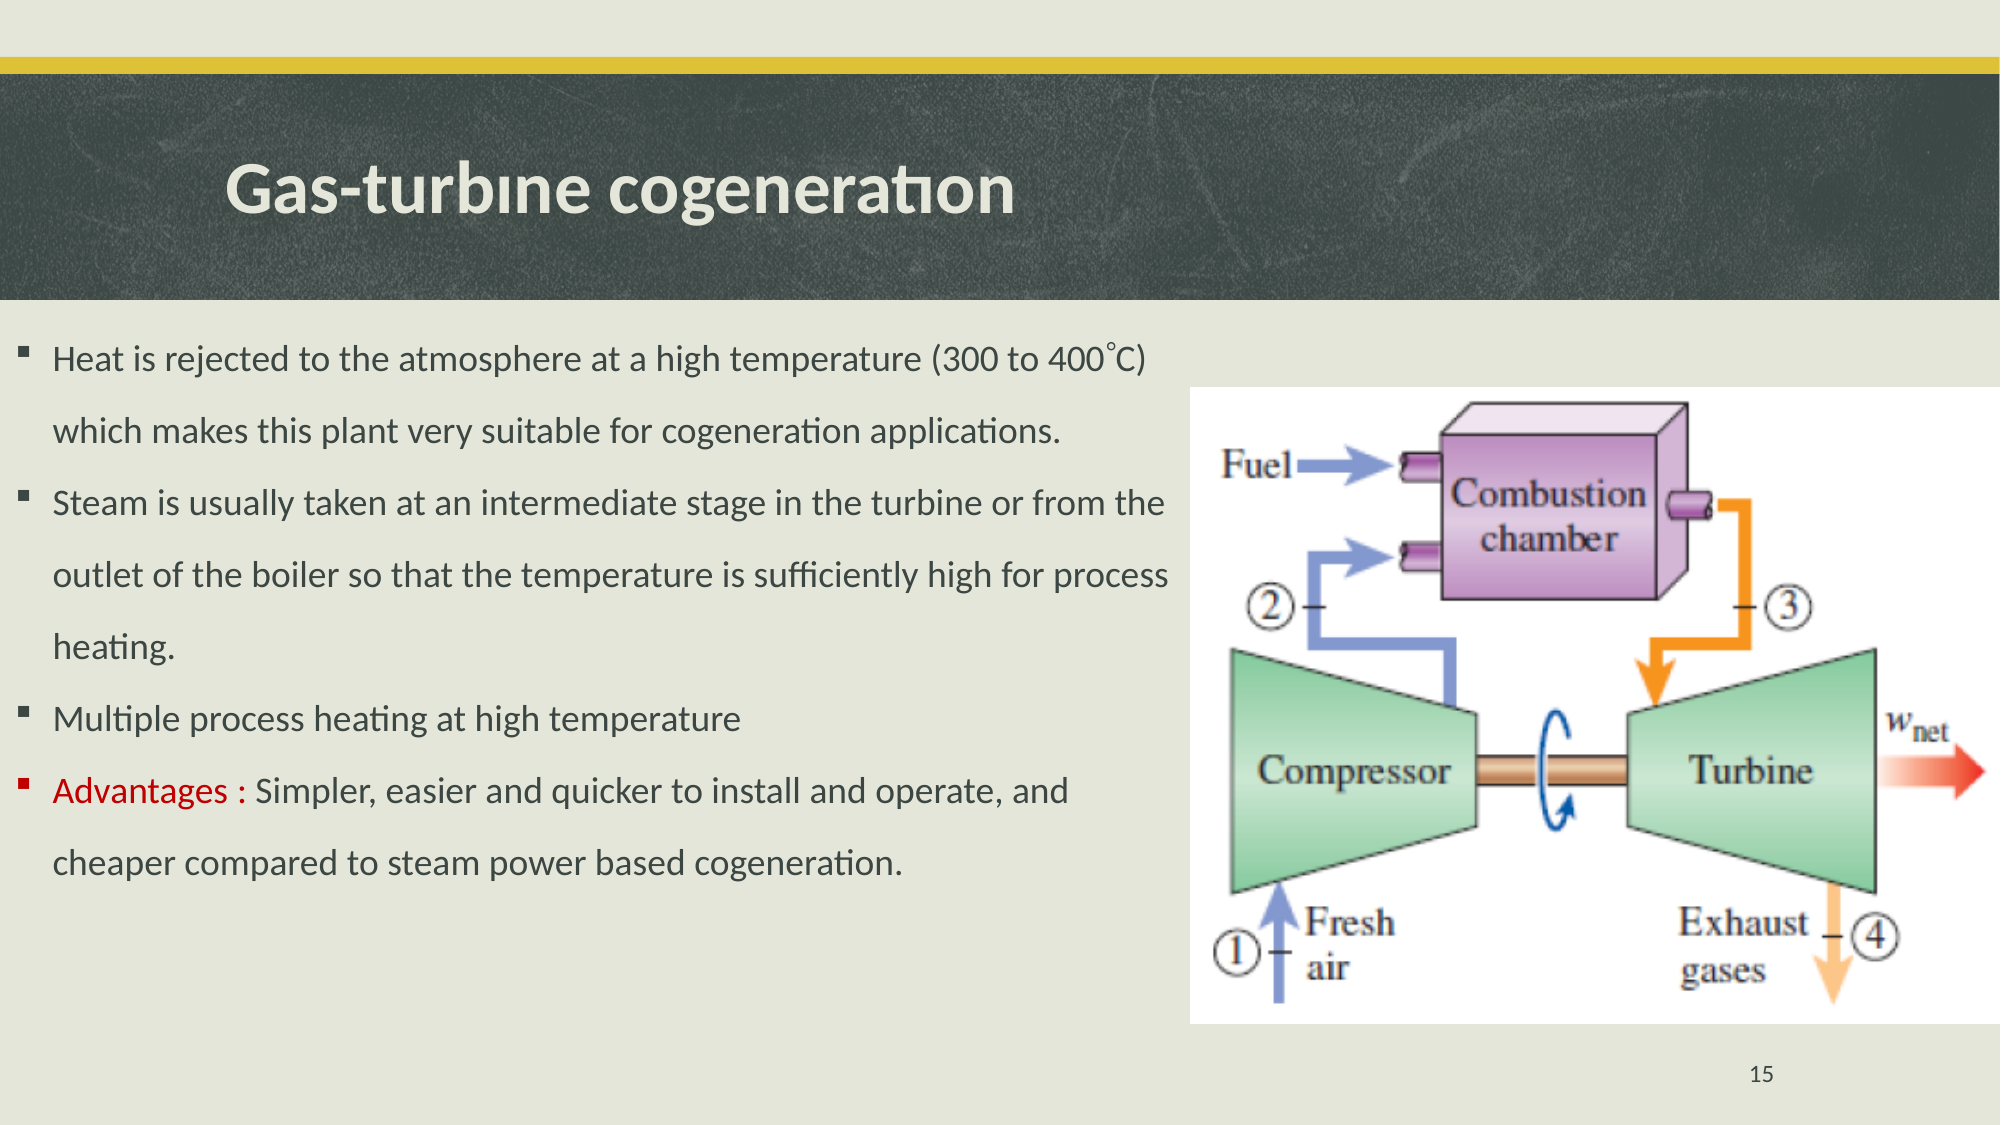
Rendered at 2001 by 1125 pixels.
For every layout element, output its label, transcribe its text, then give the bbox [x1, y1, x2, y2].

slide_number 15 [1466, 1042, 1790, 1103]
title Gas-turbıne cogeneratıon [210, 76, 1790, 300]
picture [1190, 387, 2000, 1024]
list Heat is rejected to the atmosphere at a high temperature (300 to 400C) which makes this plant very suitable for cogeneration applications. Steam is usually taken at an intermediate stage in the turbine or from the outlet of the boiler so that the temperature is sufficiently high for process heating. Multiple process heating at high temperature Advantages : Simpler, easier and quicker to install and operate, and cheaper compared to steam power based cogeneration. [0, 299, 1214, 1125]
picture [0, 74, 2000, 300]
